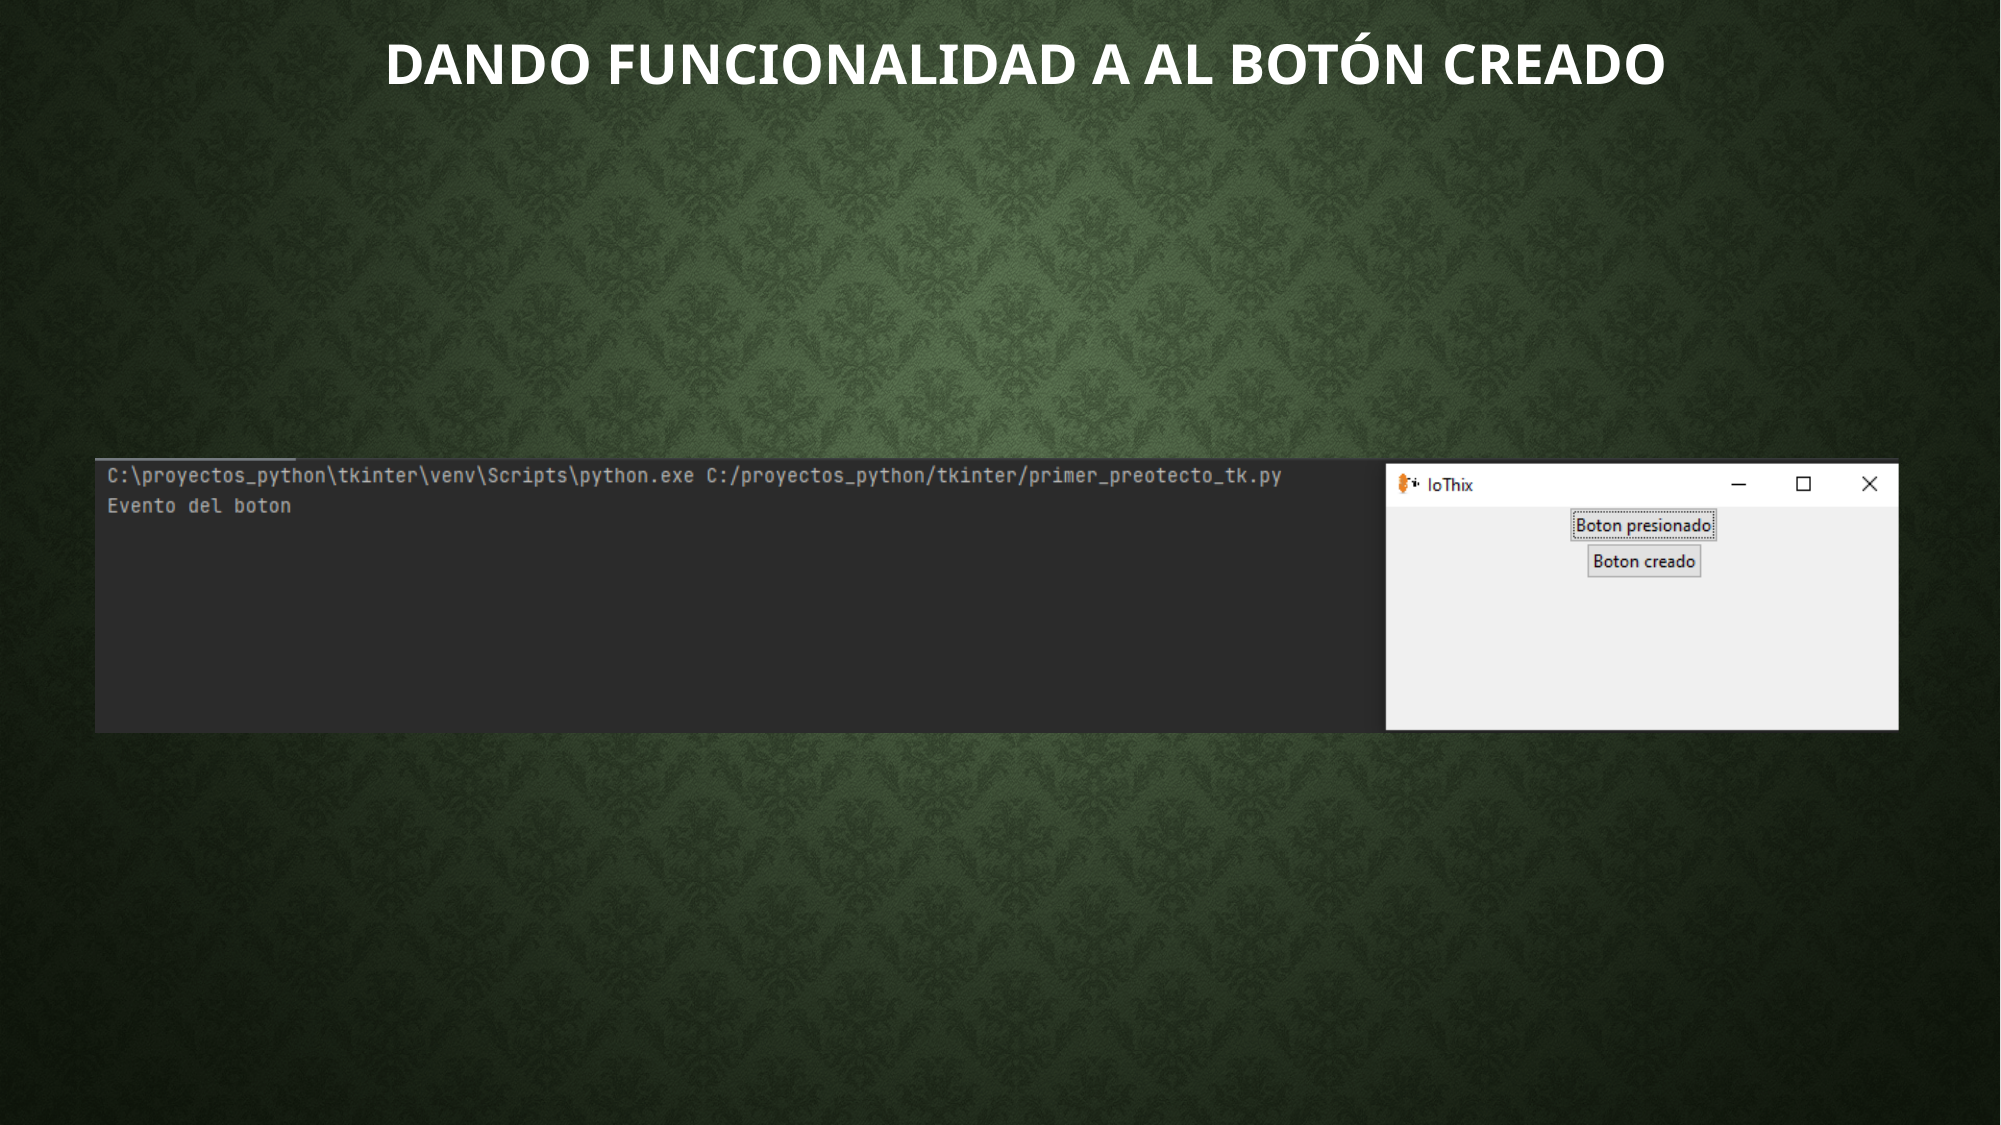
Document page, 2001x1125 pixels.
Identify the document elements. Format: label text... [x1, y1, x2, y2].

picture [94, 458, 1899, 734]
title Dando funcionalidad a al botón creado [351, 24, 1702, 110]
